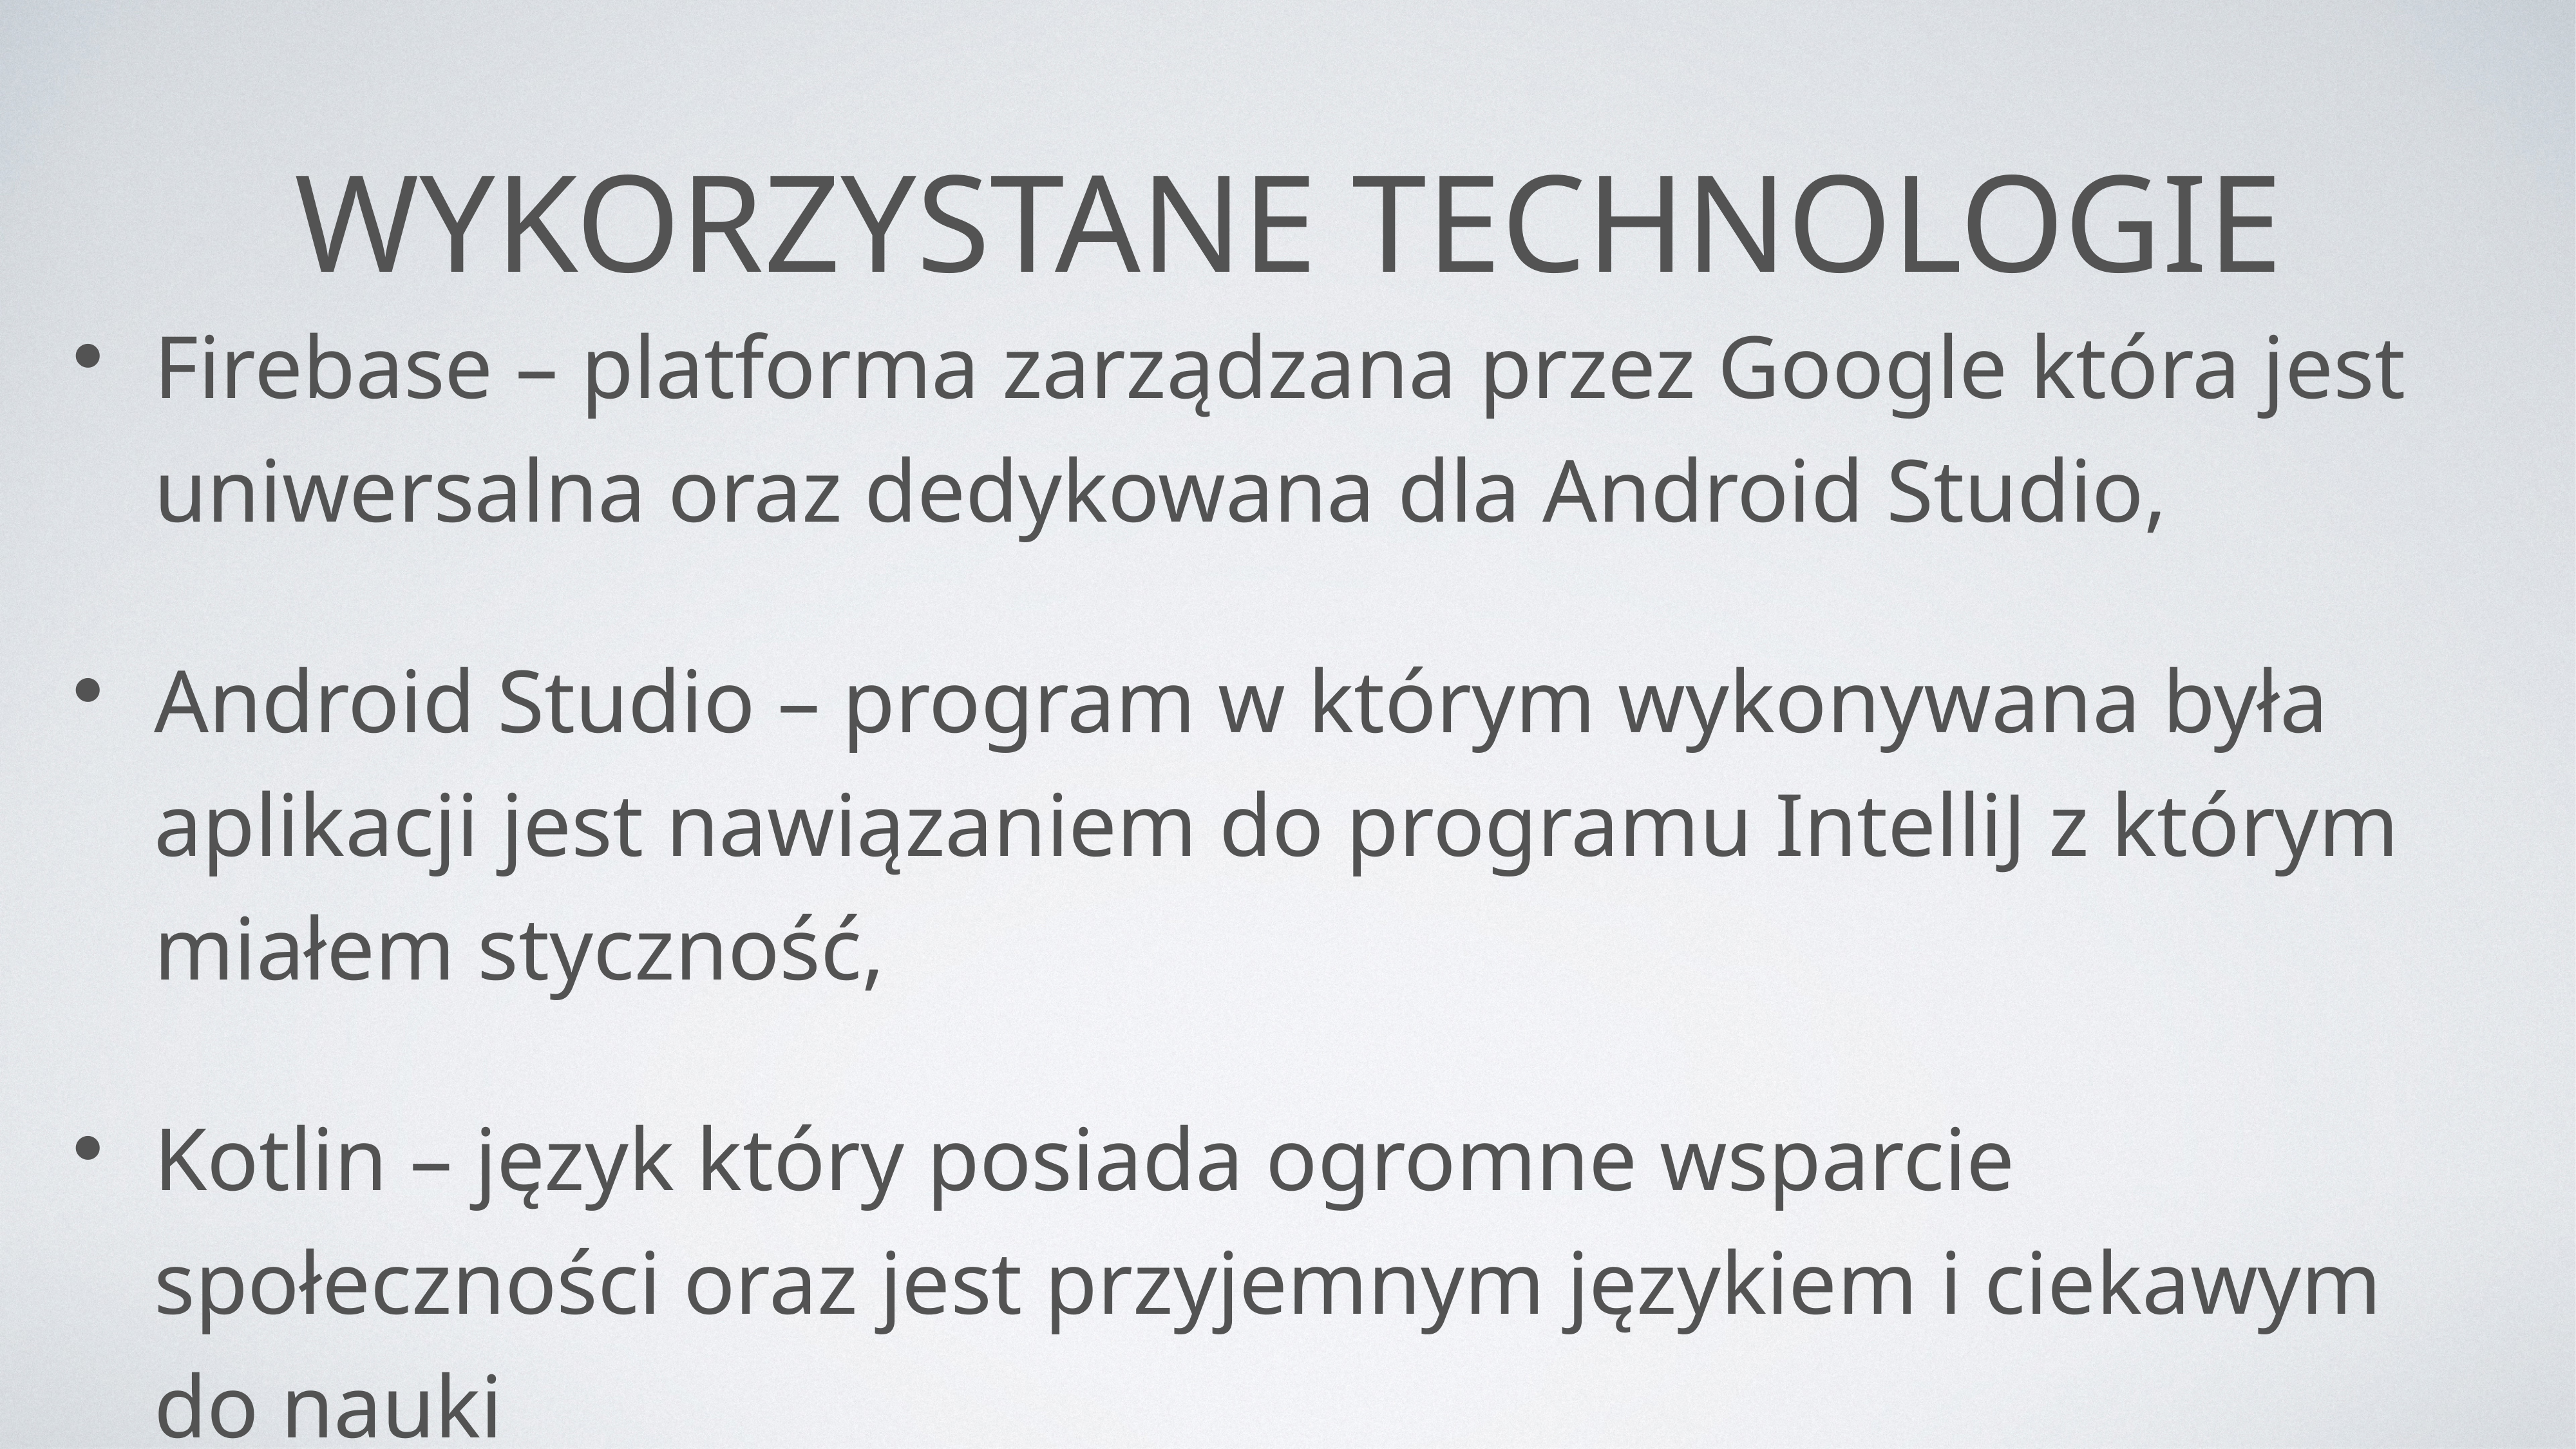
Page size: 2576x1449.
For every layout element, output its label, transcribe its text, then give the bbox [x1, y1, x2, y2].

picture [0, 0, 2576, 1449]
text_box Firebase – platforma zarządzana przez Google która jest uniwersalna oraz dedykowana dla Android Studio, Android Studio – program w którym wykonywana była aplikacji jest nawiązaniem do programu IntelliJ z którym miałem styczność, Kotlin – język który posiada ogromne wsparcie społeczności oraz jest przyjemnym językiem i ciekawym do nauki [71, 405, 2506, 1342]
text_box Wykorzystane technologie [71, 37, 2506, 400]
